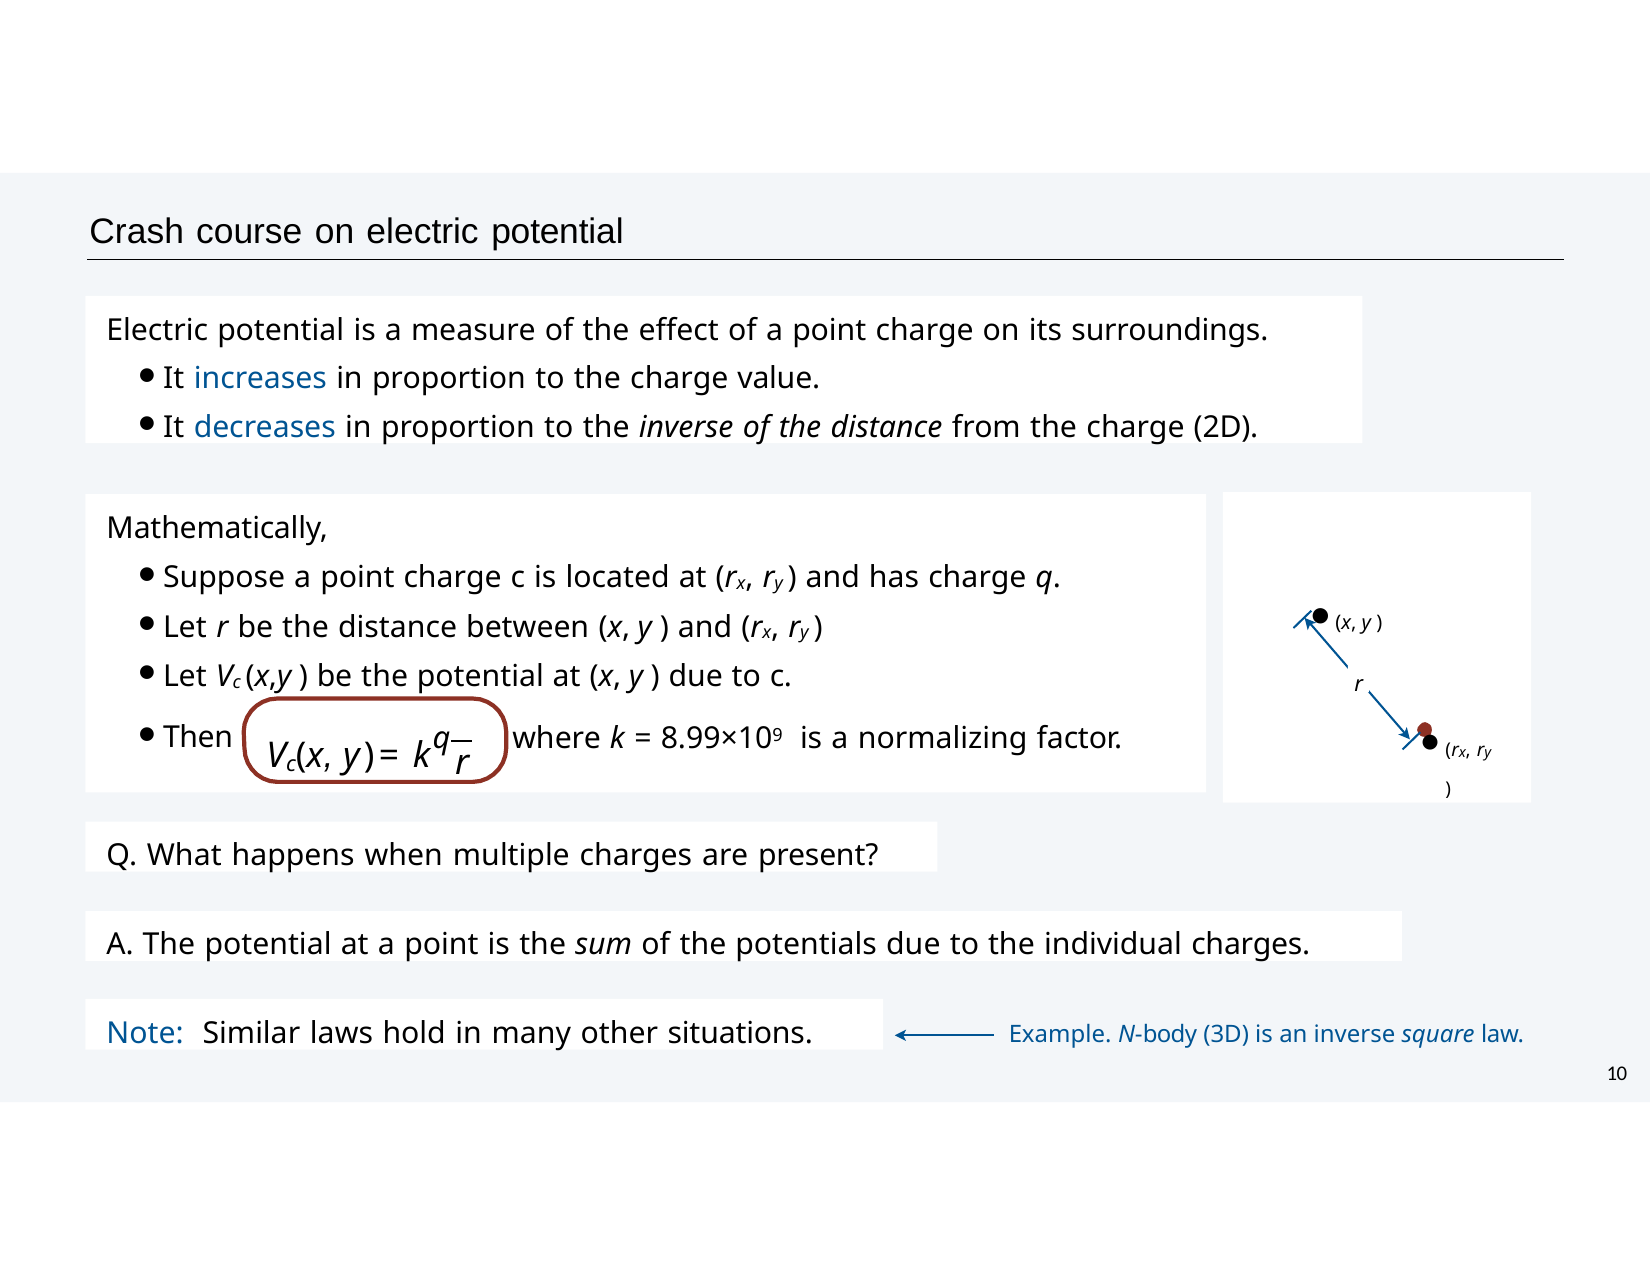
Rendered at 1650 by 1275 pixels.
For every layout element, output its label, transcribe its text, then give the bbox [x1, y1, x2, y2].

text_box Mathematically, Suppose a point charge c is located at (rx, ry ) and has charge q. Let r be the distance between (x, y ) and (rx, ry ) Let Vc (x,y ) be the potential at (x, y ) due to c. [106, 502, 1119, 693]
text_box Q. What happens when multiple charges are present? [85, 821, 938, 872]
text_box Note: Similar laws hold in many other situations. [85, 998, 884, 1050]
text_box [85, 494, 1207, 793]
text_box Crash course on electric potential [87, 205, 638, 251]
text_box Electric potential is a measure of the effect of a point charge on its surroundings. It increases in proportion to the charge value. It decreases in proportion to the inverse of the distance from the charge (2D). [85, 295, 1363, 444]
slide_number 10 [1600, 1058, 1636, 1275]
text_box Vc(x, y)= kq [262, 712, 478, 779]
text_box r [455, 736, 470, 782]
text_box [894, 1029, 994, 1042]
text_box A. The potential at a point is the sum of the potentials due to the individual charges. [85, 911, 1402, 961]
text_box [243, 698, 507, 782]
text_box Then [137, 714, 241, 754]
text_box Example. N-body (3D) is an inverse square law. [1006, 1016, 1565, 1048]
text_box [1222, 491, 1532, 804]
text_box where k = 8.99×109 is a normalizing factor. [508, 714, 1183, 755]
